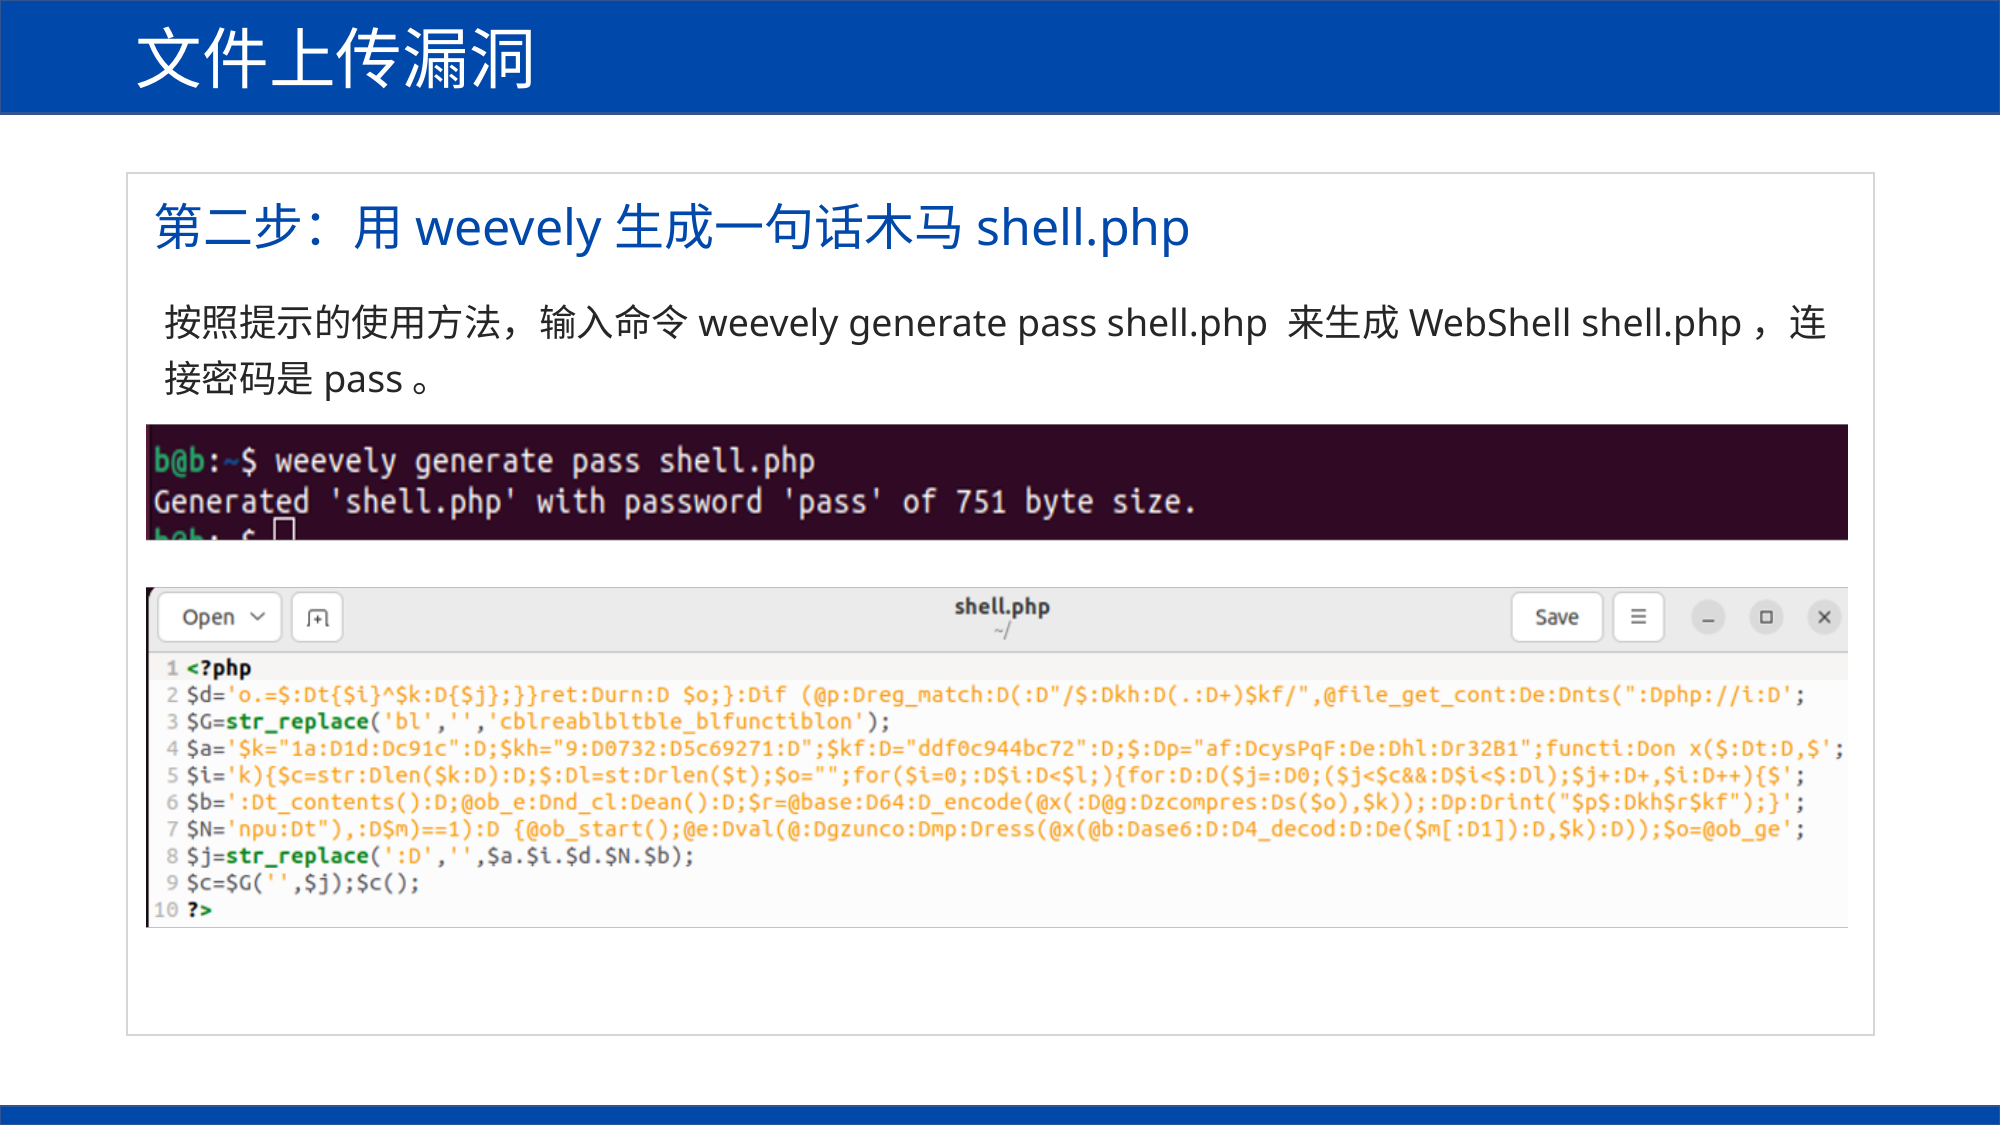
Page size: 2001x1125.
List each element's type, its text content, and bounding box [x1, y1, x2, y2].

text_box [126, 172, 1875, 1036]
picture [146, 586, 1848, 929]
text_box 按照提示的使用方法，输入命令weevely generate pass shell.php 来生成WebShell shell.php，连接密码是pass。 [149, 279, 1851, 408]
picture [146, 423, 1848, 542]
text_box 文件上传漏洞 [0, 0, 2000, 115]
text_box 第二步：用weevely生成一句话木马shell.php [138, 188, 1207, 264]
text_box [0, 1105, 2000, 1125]
